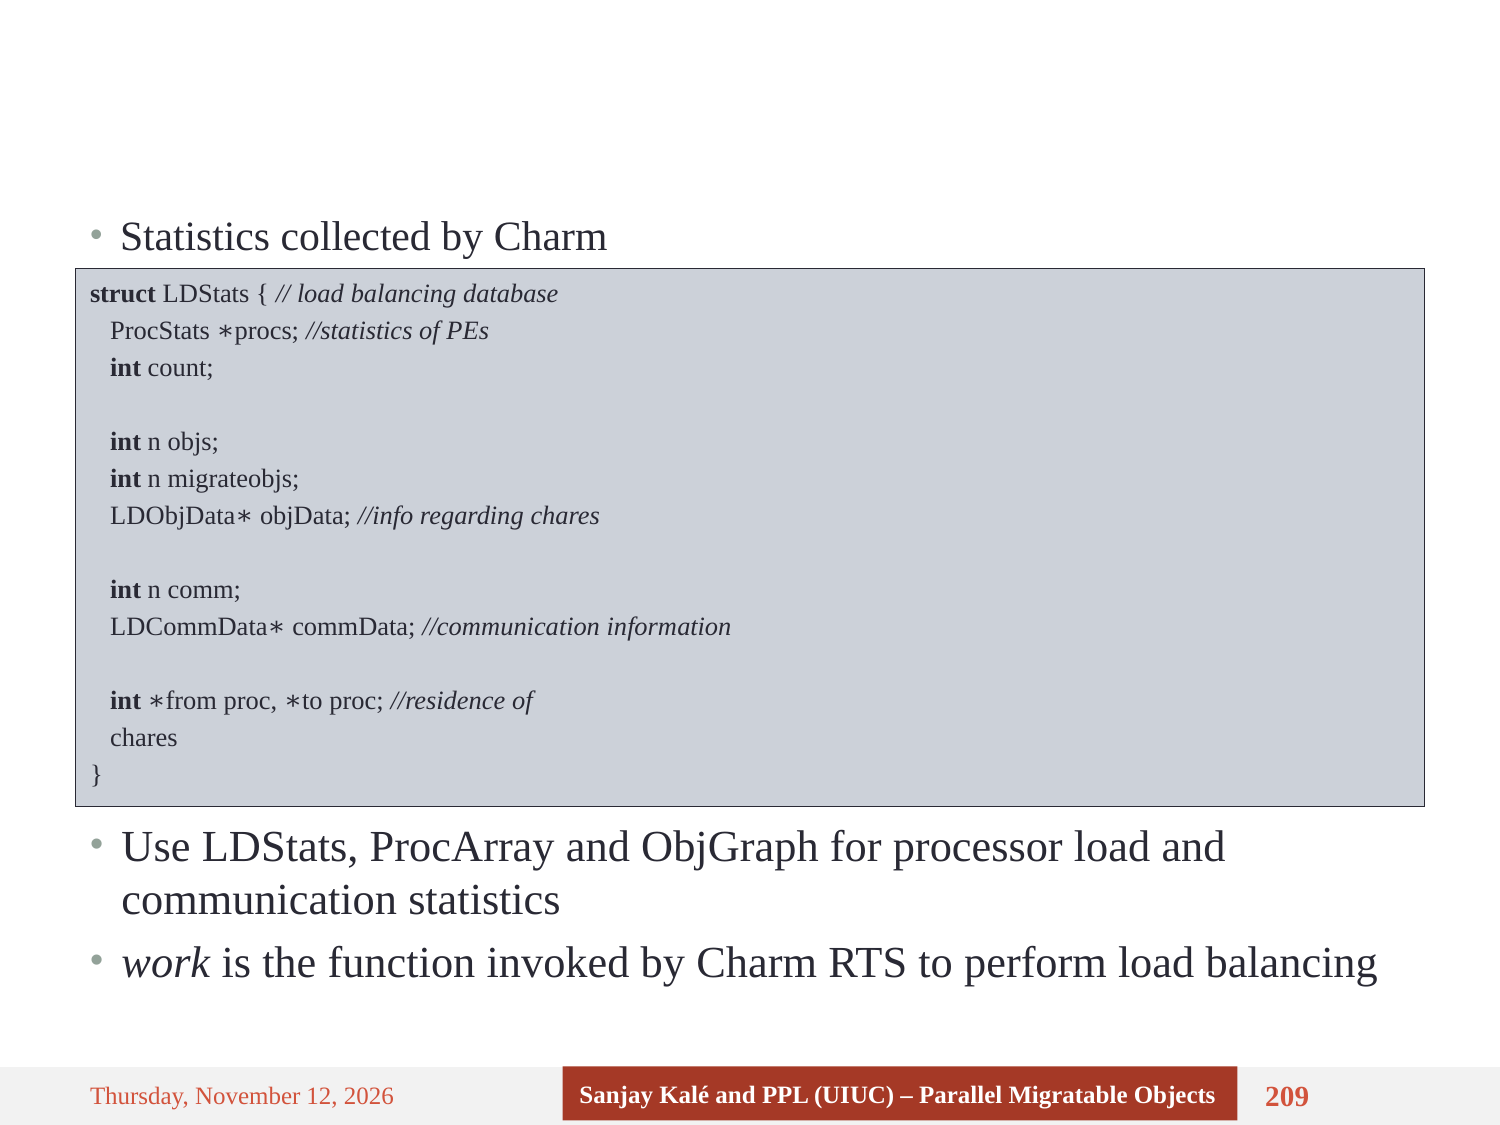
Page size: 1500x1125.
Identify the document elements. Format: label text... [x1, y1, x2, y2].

list struct LDStats { // load balancing database ProcStats ∗procs; //statistics of PEs int count; int n objs; int n migrateobjs; LDObjData∗ objData; //info regarding chares int n comm; LDCommData∗ commData; //communication information int ∗from proc, ∗to proc; //residence of chares } [75, 268, 1425, 807]
footer Sanjay Kalé and PPL (UIUC) – Parallel Migratable Objects [562, 1066, 1238, 1121]
slide_number 209 [1250, 1067, 1425, 1122]
list Use LDStats, ProcArray and ObjGraph for processor load and communication statistics work is the function invoked by Charm RTS to perform load balancing [75, 809, 1425, 996]
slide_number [75, 1067, 550, 1122]
list Statistics collected by Charm [75, 201, 1425, 268]
